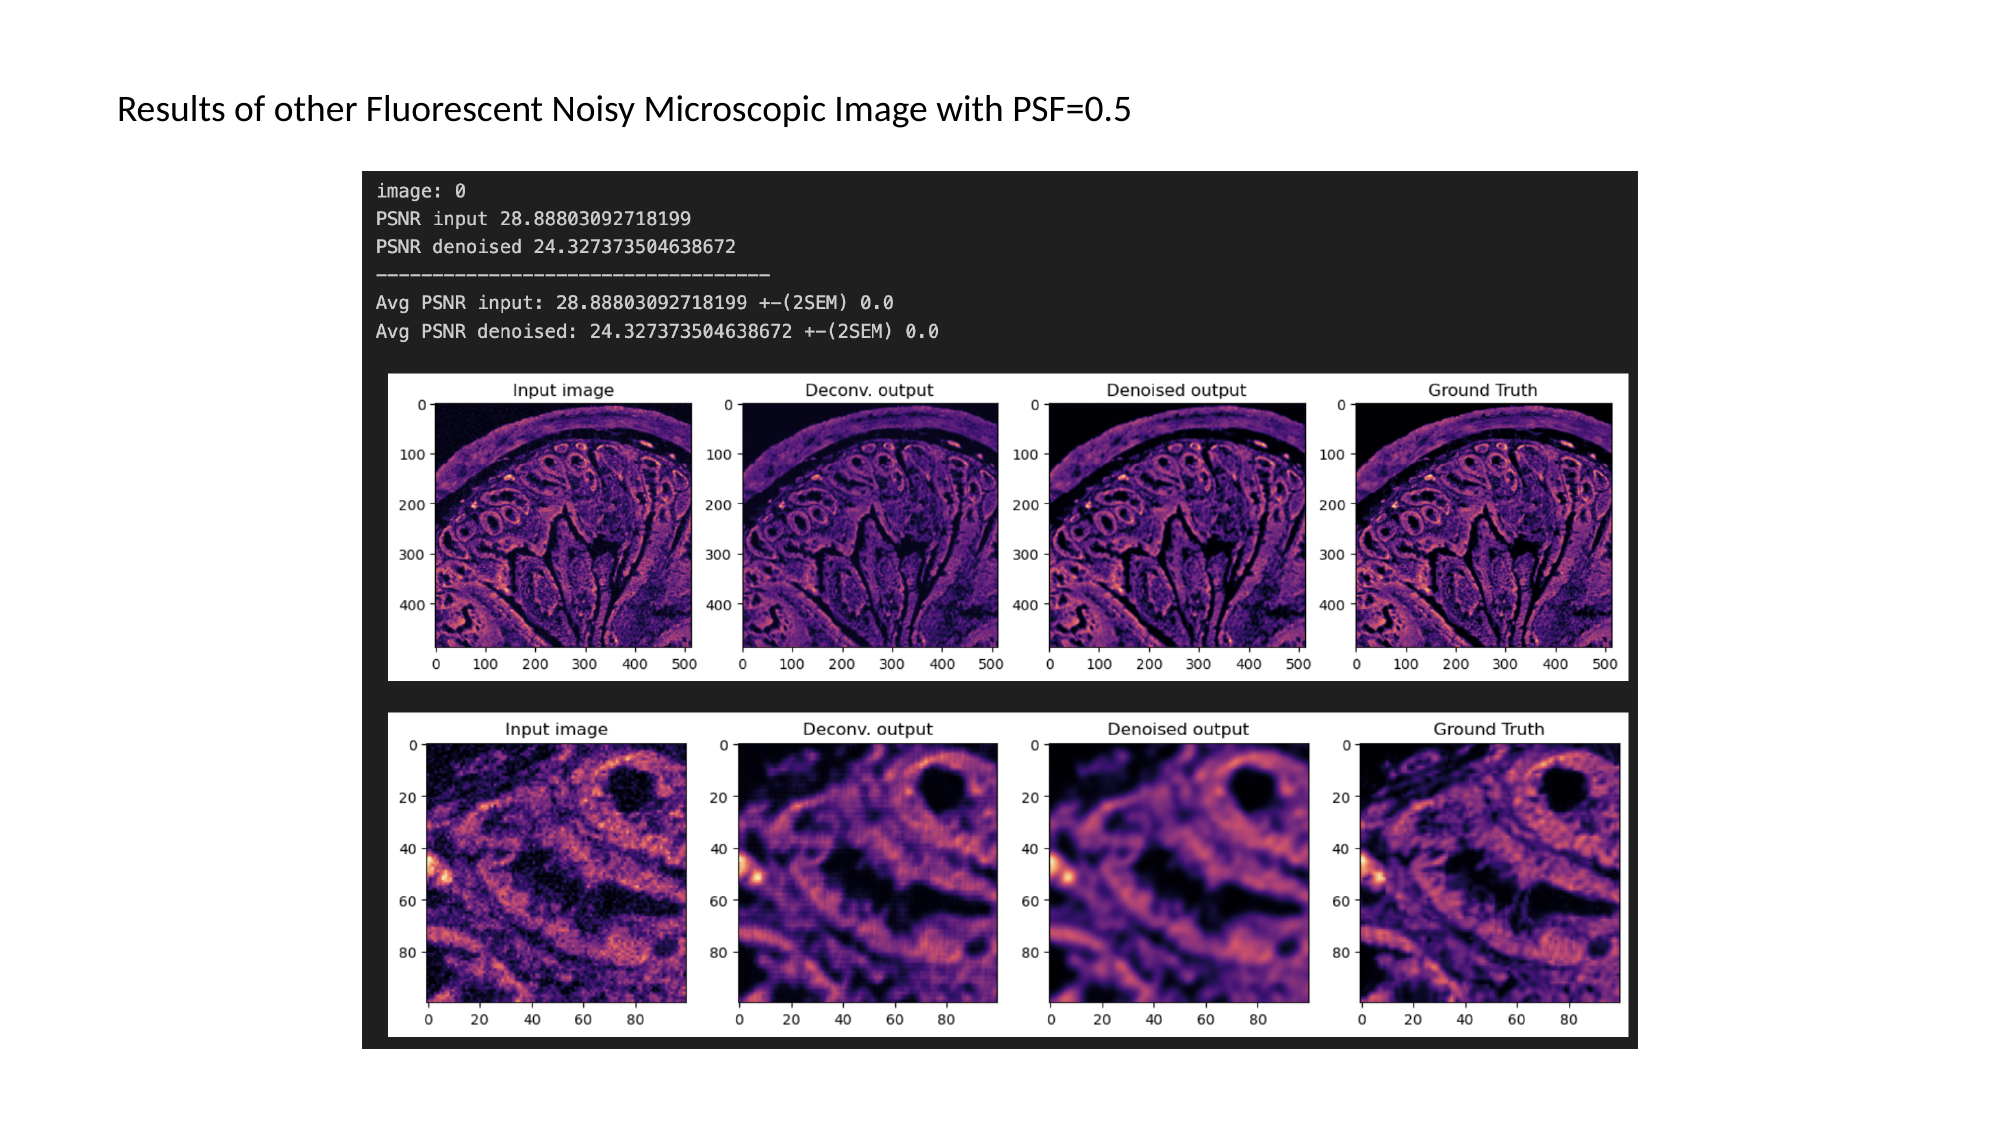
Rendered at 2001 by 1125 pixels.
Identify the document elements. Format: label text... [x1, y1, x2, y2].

picture [362, 171, 1638, 1049]
text_box Results of other Fluorescent Noisy Microscopic Image with PSF=0.5 [102, 76, 1149, 137]
